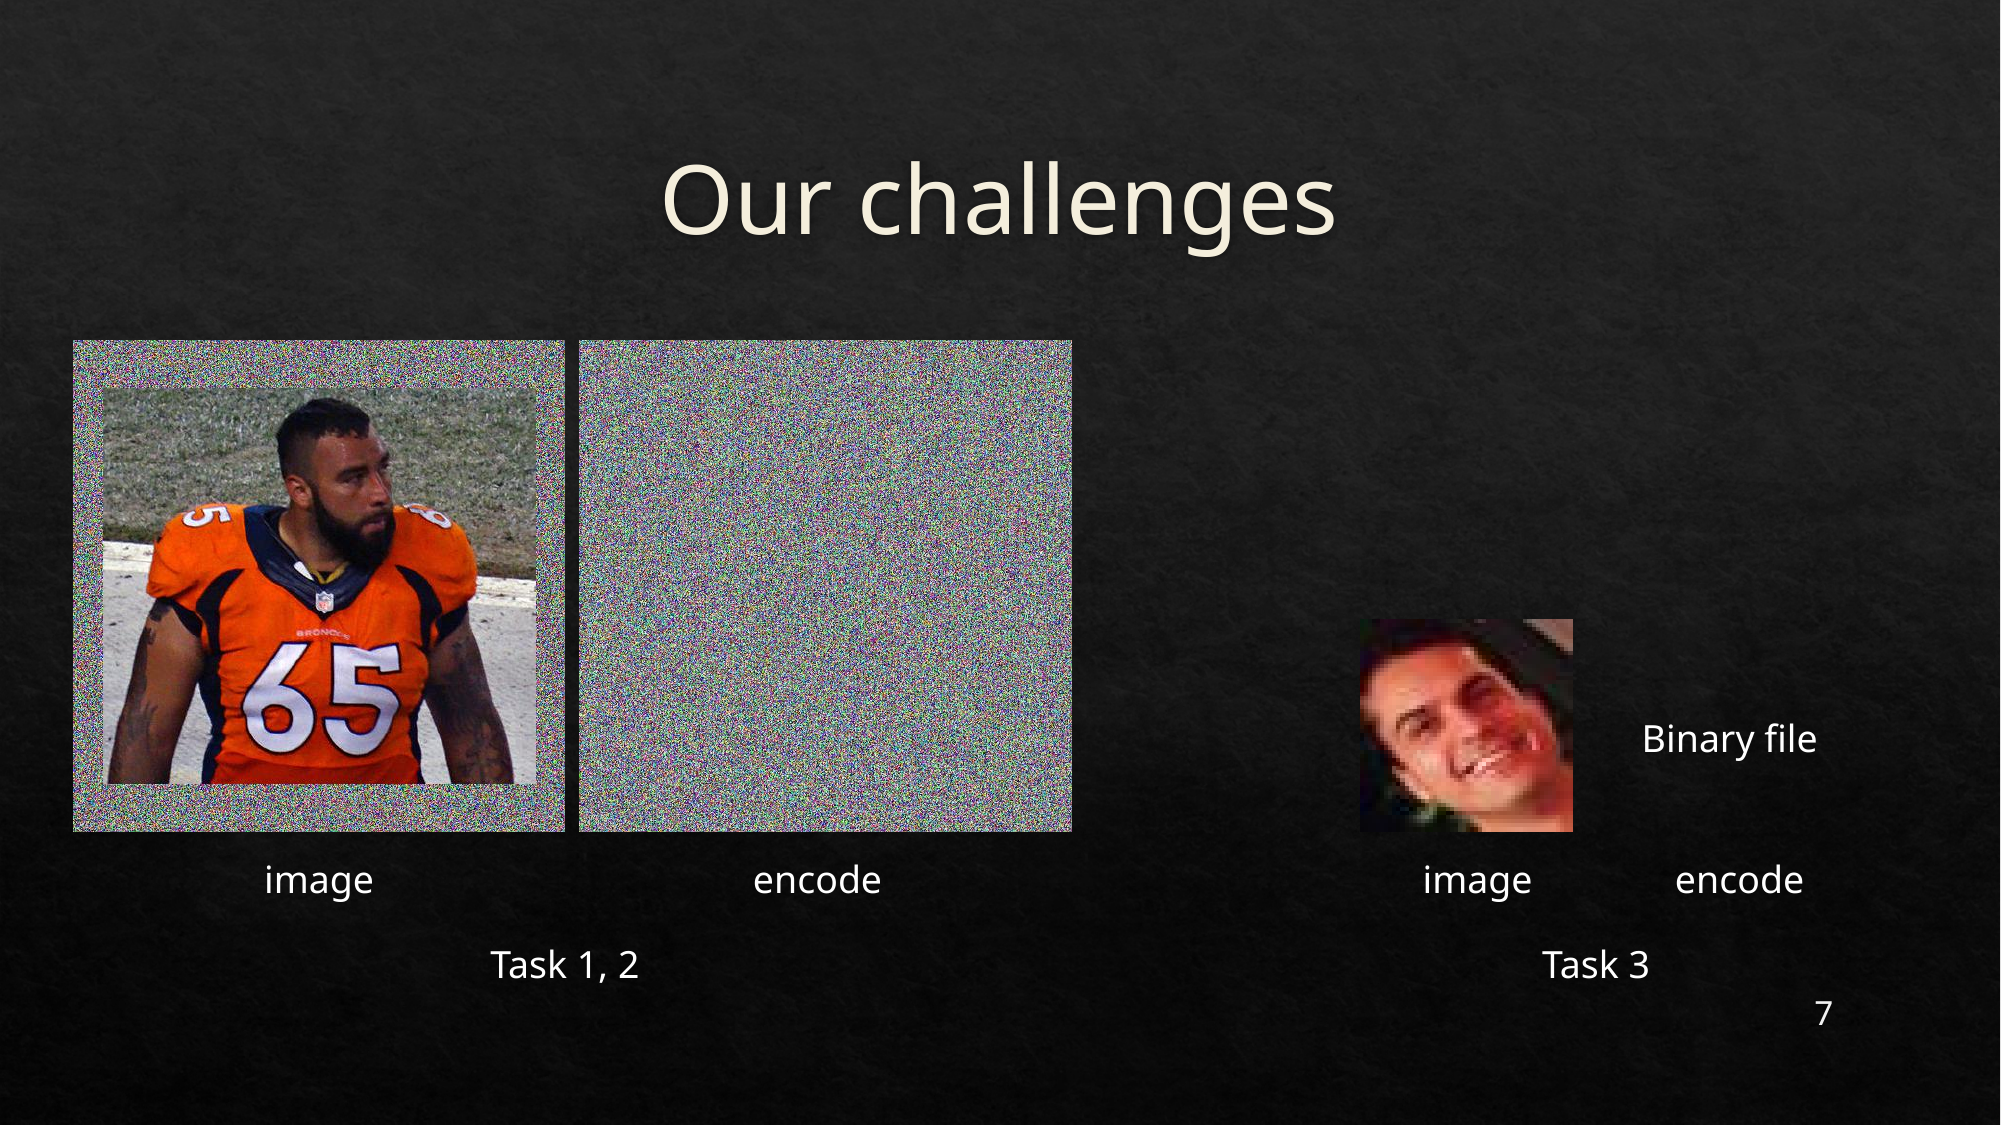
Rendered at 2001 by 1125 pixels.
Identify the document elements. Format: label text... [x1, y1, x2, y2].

picture [1360, 619, 1573, 832]
text_box encode [1660, 848, 1820, 909]
text_box image [1407, 848, 1548, 909]
text_box encode [738, 848, 898, 909]
text_box Task 1, 2 [475, 933, 655, 994]
picture [73, 339, 566, 832]
text_box Task 3 [1527, 934, 1665, 994]
text_box image [249, 848, 389, 909]
text_box Binary file [1626, 707, 1833, 768]
slide_number 7 [1724, 984, 1849, 1045]
title Our challenges [149, 99, 1849, 307]
picture [579, 339, 1072, 832]
